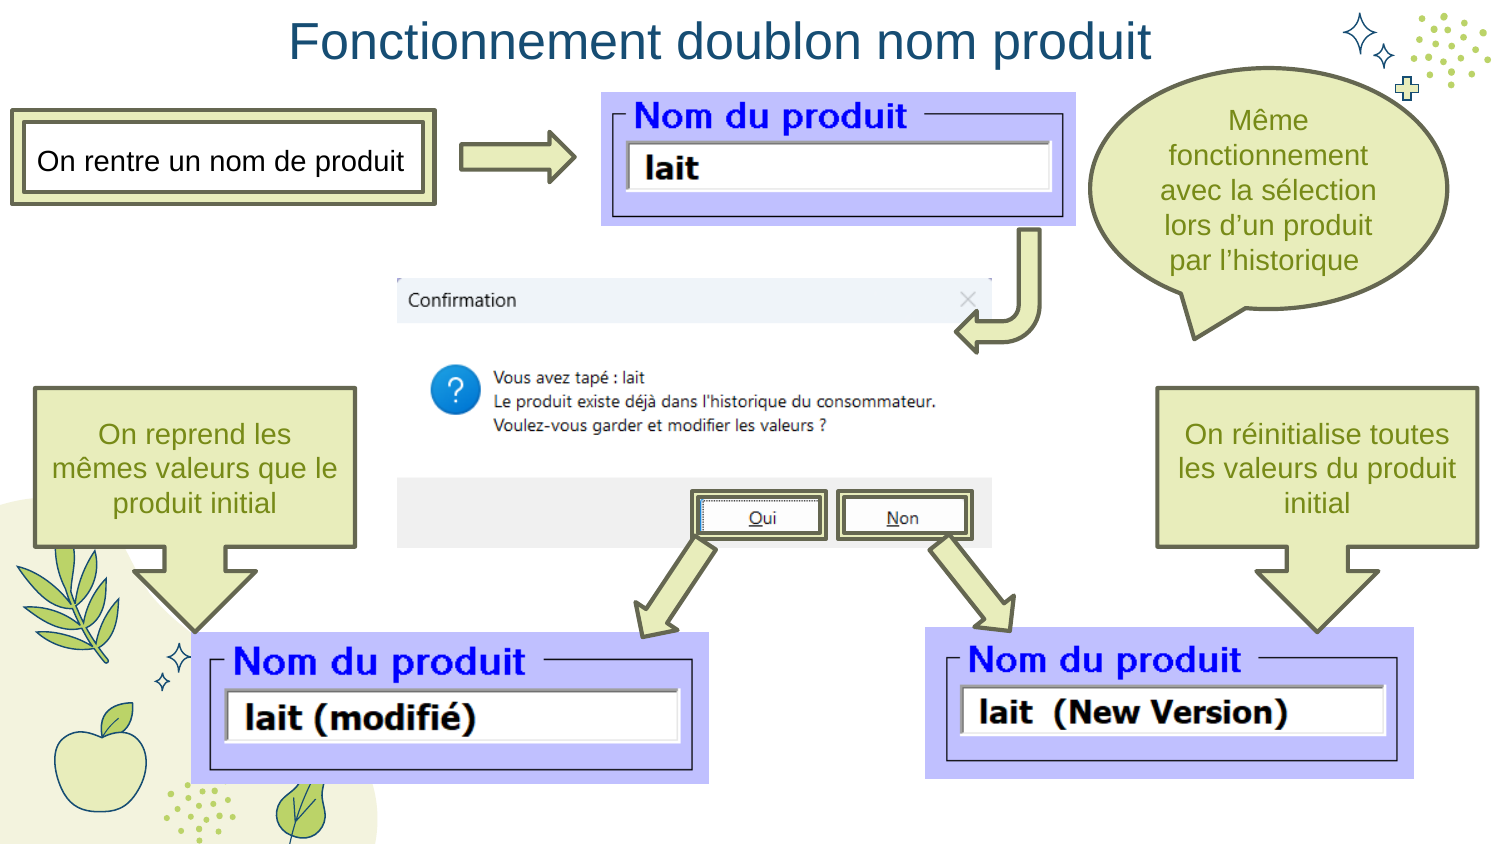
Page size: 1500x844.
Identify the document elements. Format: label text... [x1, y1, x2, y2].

text_box [932, 557, 1016, 625]
text_box On réinitialise toutes les valeurs du produit initial [1155, 385, 1480, 625]
picture [601, 92, 1076, 227]
text_box On reprend les mêmes valeurs que le produit initial [32, 385, 358, 631]
text_box [10, 108, 437, 206]
text_box [633, 557, 714, 630]
picture [191, 632, 709, 784]
text_box [997, 235, 1042, 345]
text_box [459, 129, 577, 185]
text_box Même fonctionnement avec la sélection lors d’un produit par l’historique [1088, 65, 1450, 342]
picture [397, 278, 992, 548]
text_box Fonctionnement doublon nom produit [274, 0, 1210, 78]
picture [925, 627, 1414, 779]
text_box On rentre un nom de produit [26, 134, 421, 185]
